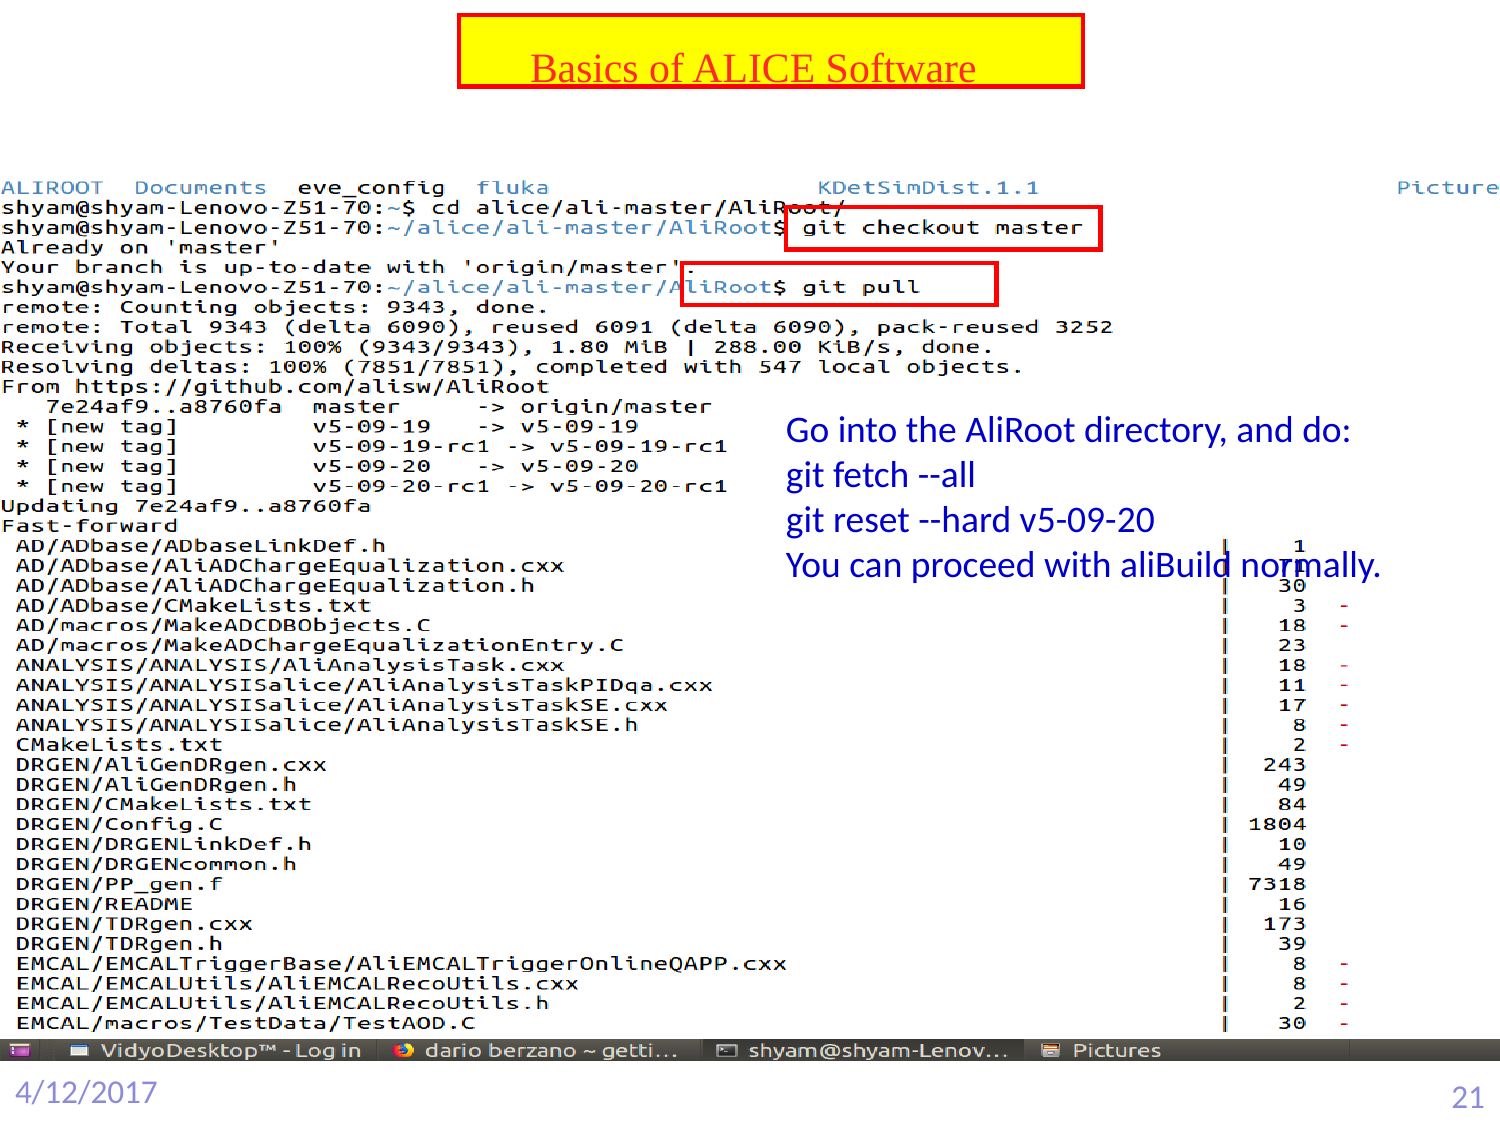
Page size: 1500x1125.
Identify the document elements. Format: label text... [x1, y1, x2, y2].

text_box [992, 14, 1084, 87]
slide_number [0, 1061, 338, 1121]
text_box Basics of ALICE Software [515, 8, 992, 99]
picture [0, 177, 1500, 1061]
text_box [458, 14, 515, 87]
slide_number 21 [1162, 1065, 1500, 1125]
